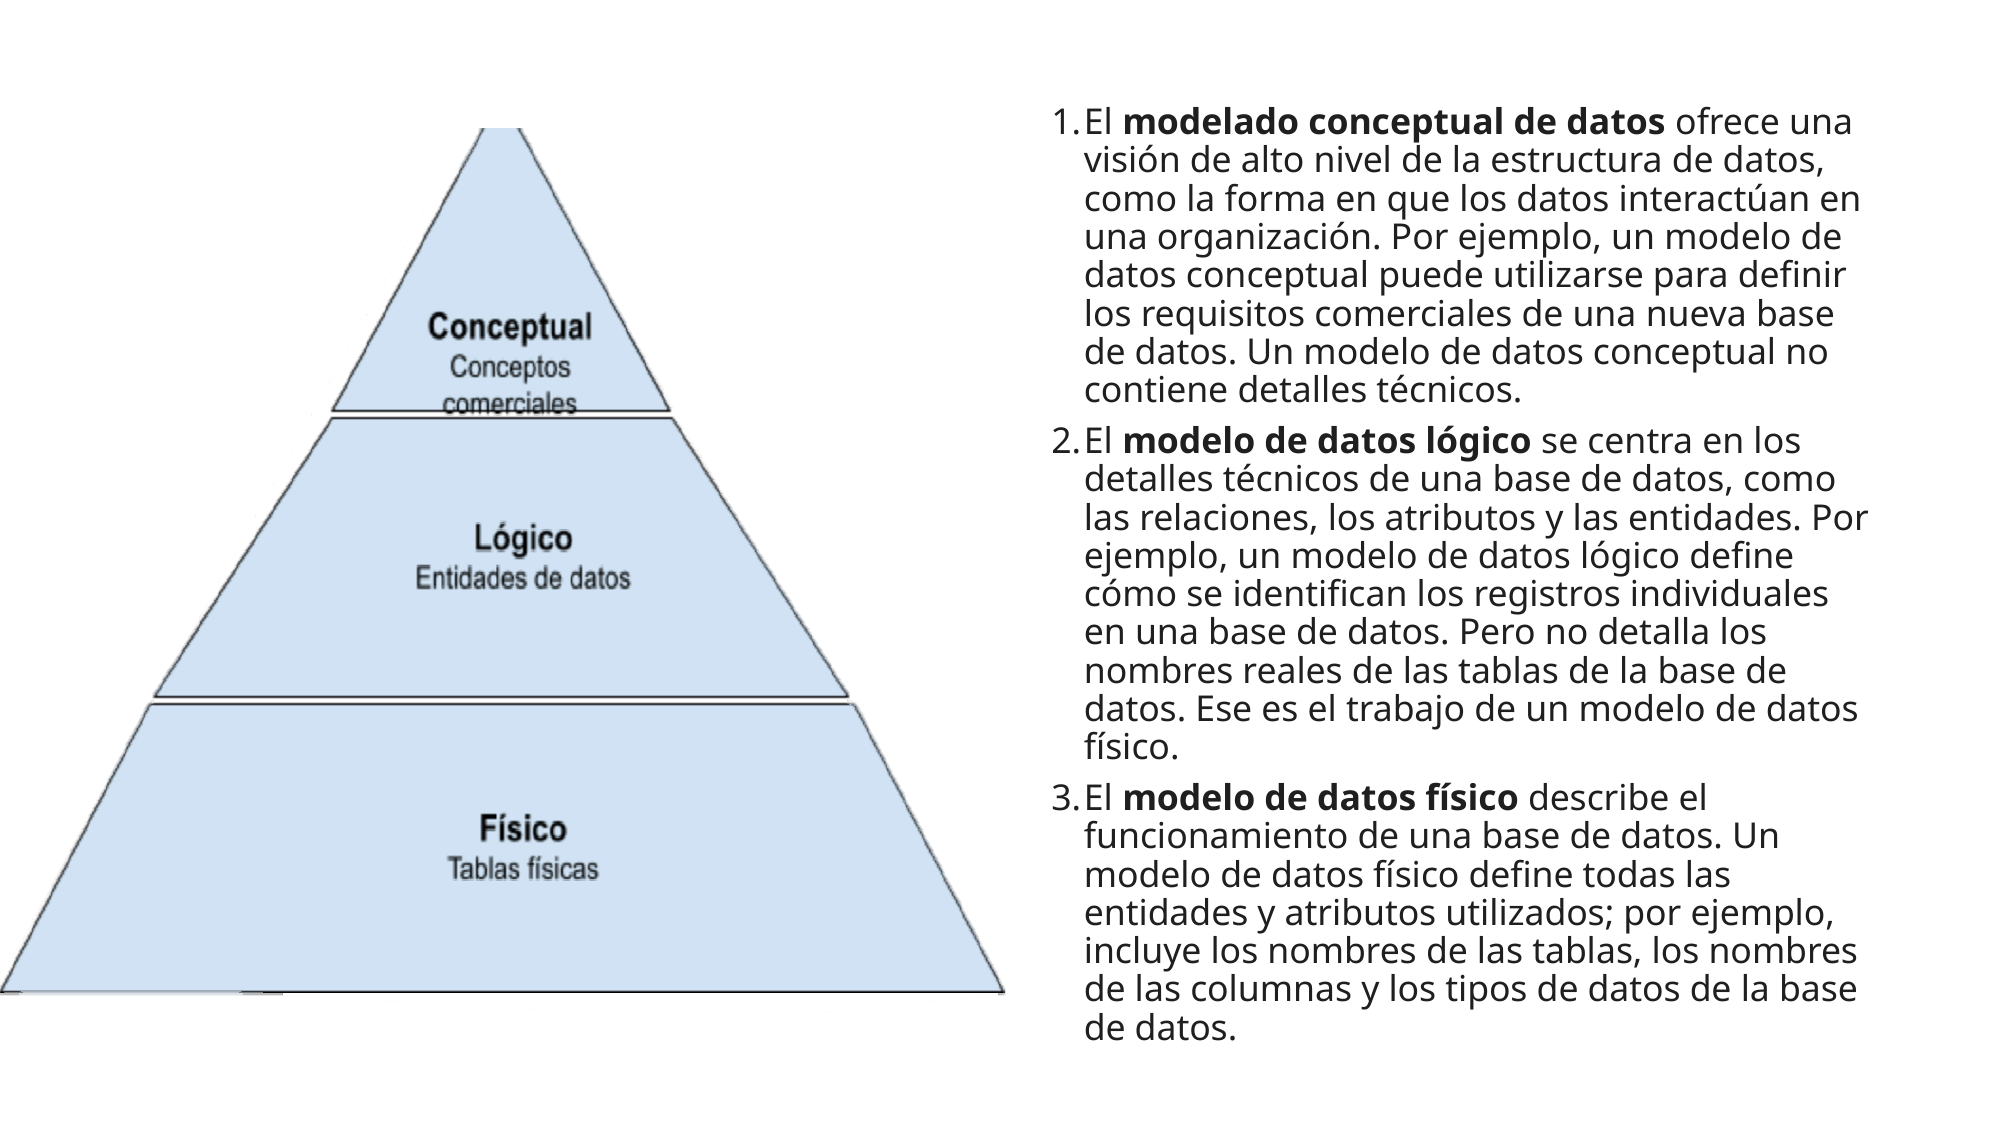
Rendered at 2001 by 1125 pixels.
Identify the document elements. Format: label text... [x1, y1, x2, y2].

picture [0, 80, 1054, 1045]
list El modelado conceptual de datos ofrece una visión de alto nivel de la estructura de datos, como la forma en que los datos interactúan en una organización. Por ejemplo, un modelo de datos conceptual puede utilizarse para definir los requisitos comerciales de una nueva base de datos. Un modelo de datos conceptual no contiene detalles técnicos. El modelo de datos lógico se centra en los detalles técnicos de una base de datos, como las relaciones, los atributos y las entidades. Por ejemplo, un modelo de datos lógico define cómo se identifican los registros individuales en una base de datos. Pero no detalla los nombres reales de las tablas de la base de datos. Ese es el trabajo de un modelo de datos físico. El modelo de datos físico describe el funcionamiento de una base de datos. Un modelo de datos físico define todas las entidades y atributos utilizados; por ejemplo, incluye los nombres de las tablas, los nombres de las columnas y los tipos de datos de la base de datos. [1036, 96, 1894, 1061]
